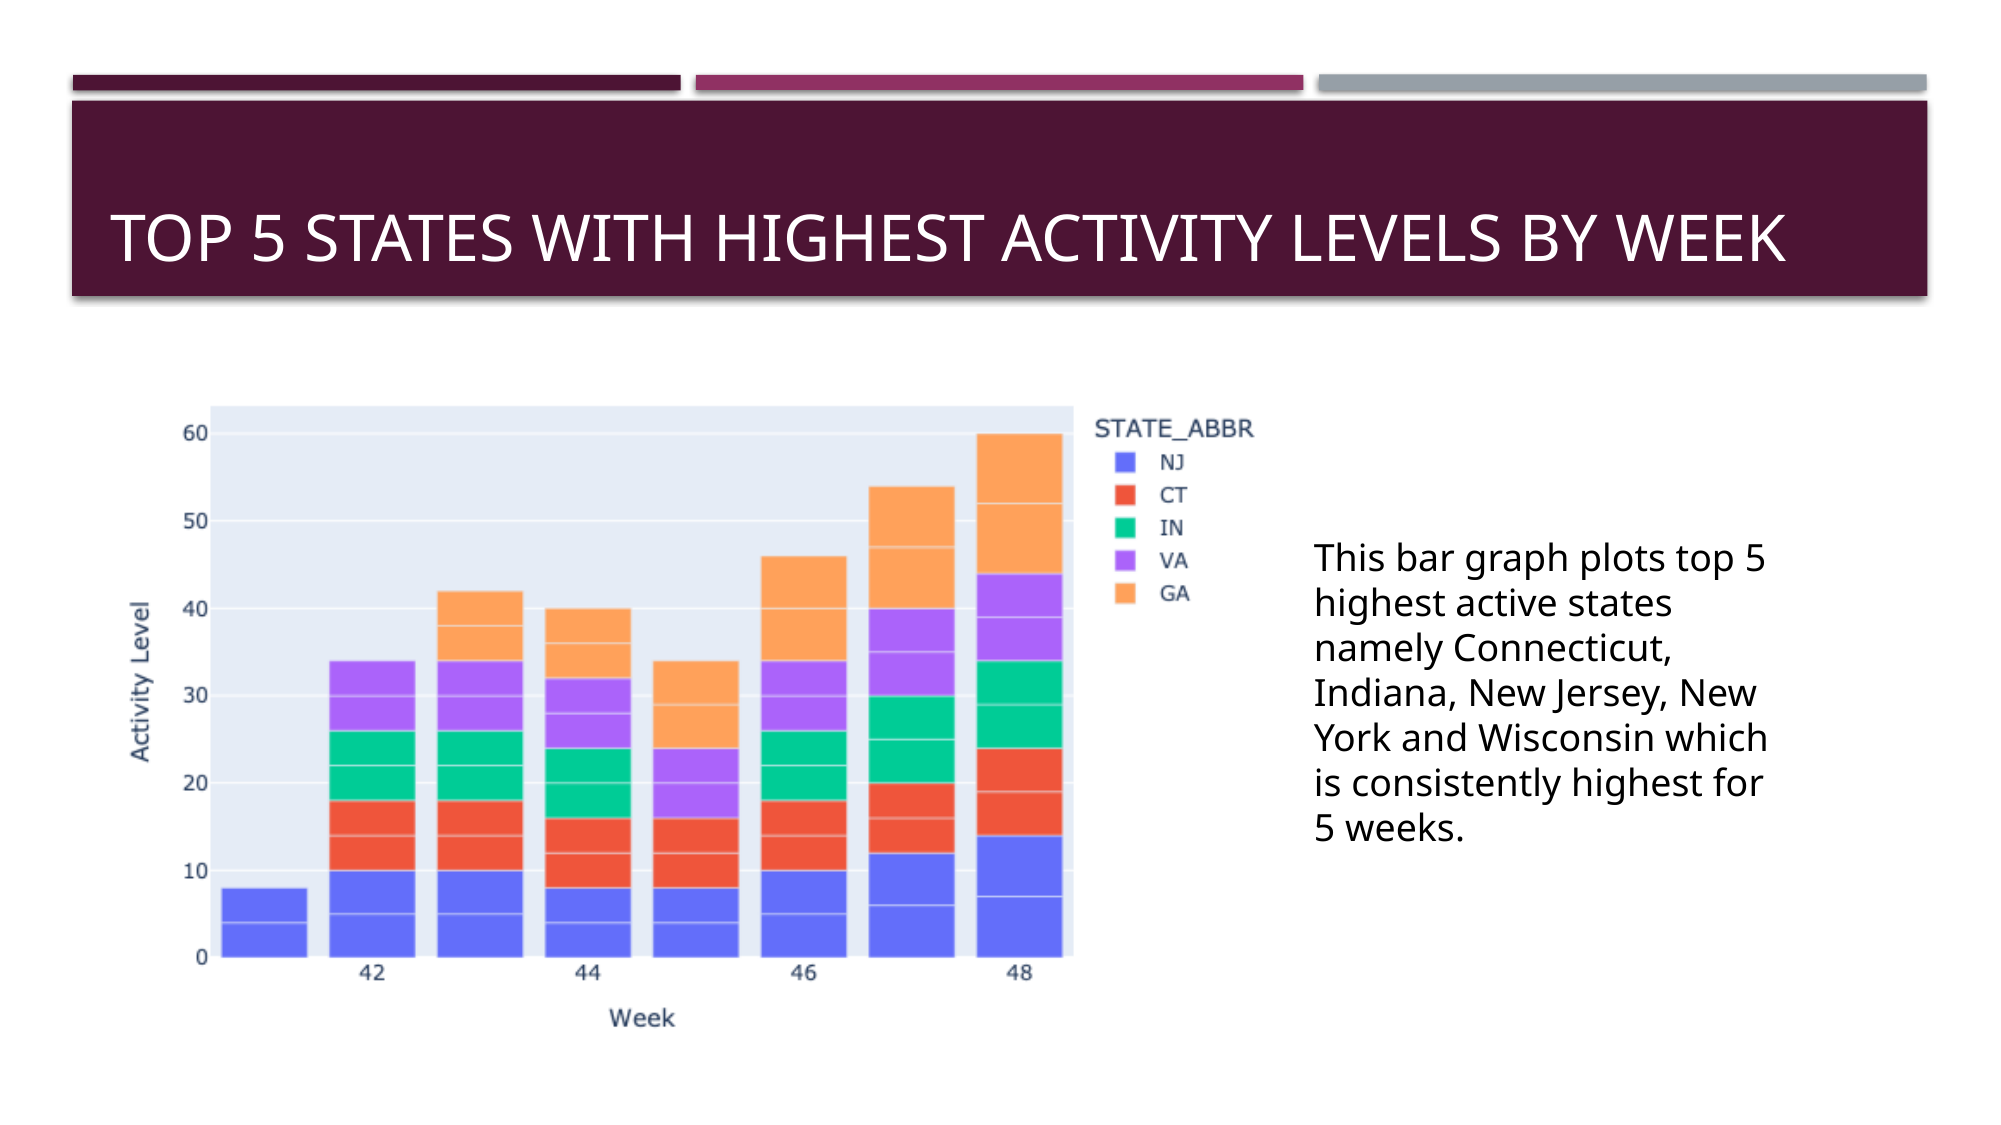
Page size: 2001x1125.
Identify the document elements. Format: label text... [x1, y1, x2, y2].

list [72, 368, 1280, 1053]
text_box This bar graph plots top 5 highest active states namely Connecticut, Indiana, New Jersey, New York and Wisconsin which is consistently highest for 5 weeks. [1299, 526, 1811, 857]
title TOP 5 STATES WITH HIGHEST ACTIVITY LEVELS BY WEEK [95, 115, 1905, 282]
